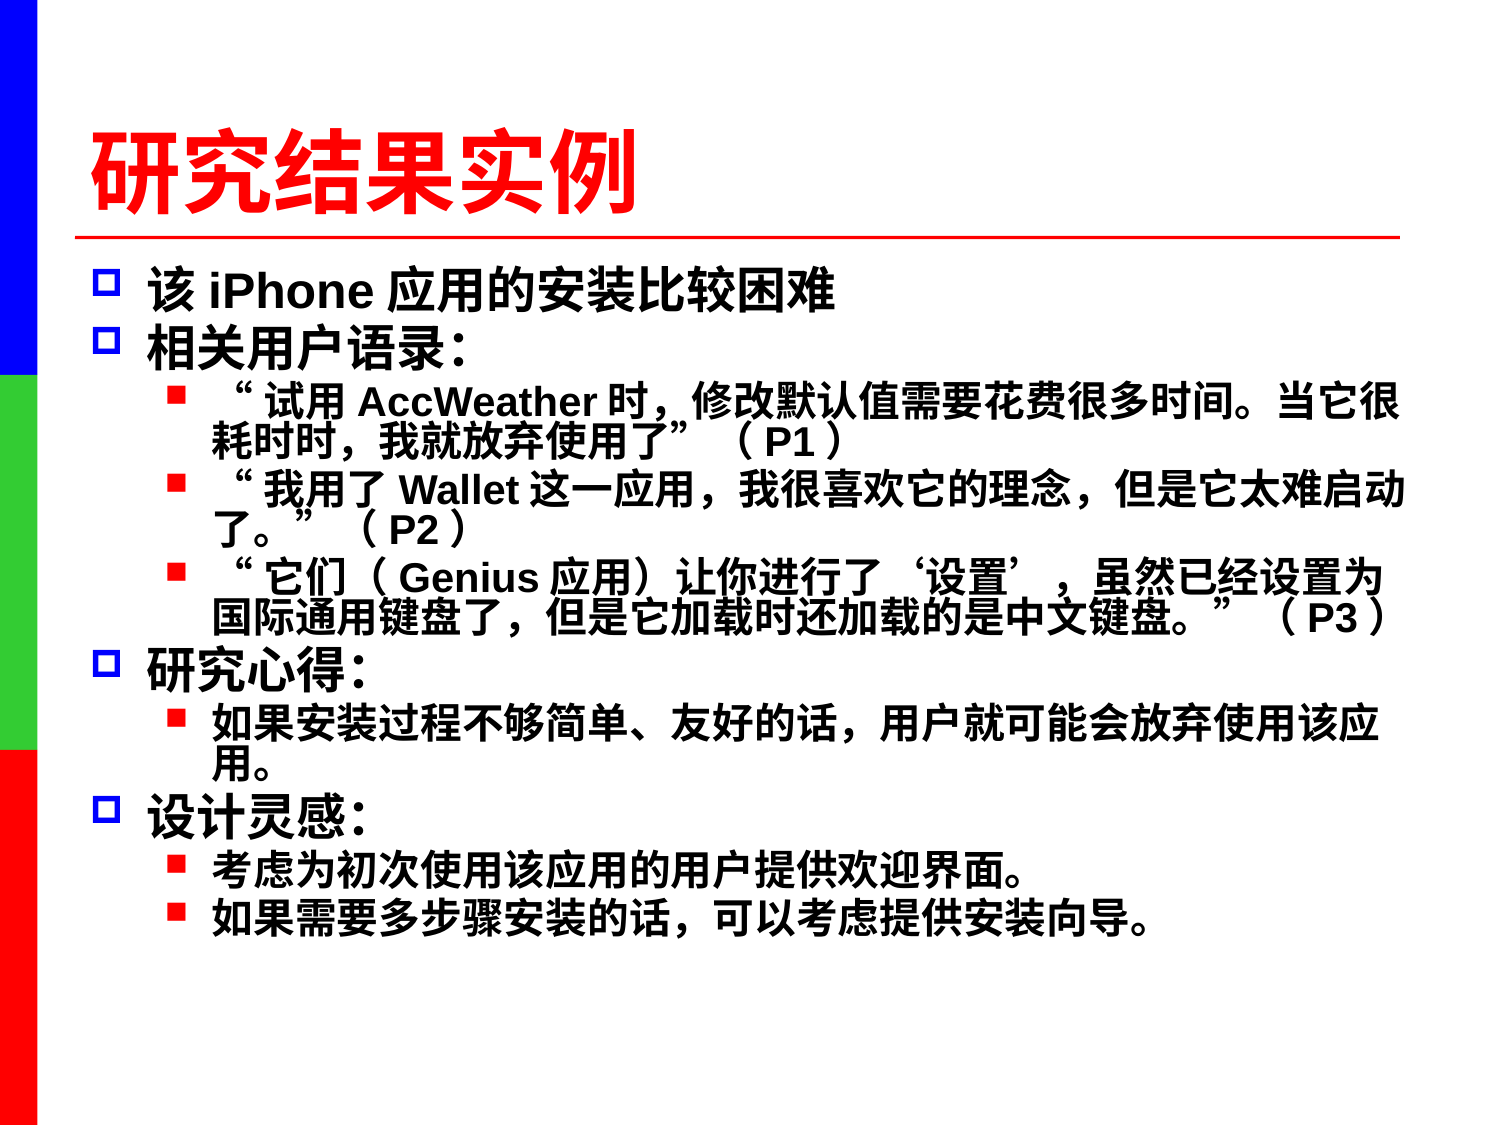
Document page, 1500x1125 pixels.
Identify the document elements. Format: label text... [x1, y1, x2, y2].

list 该iPhone应用的安装比较困难 相关用户语录： “试用AccWeather时，修改默认值需要花费很多时间。当它很耗时时，我就放弃使用了”（P1） “我用了Wallet这一应用，我很喜欢它的理念，但是它太难启动了。”（P2） “它们（Genius应用）让你进行了‘设置’，虽然已经设置为国际通用键盘了，但是它加载时还加载的是中文键盘。”（P3） 研究心得： 如果安装过程不够简单、友好的话，用户就可能会放弃使用该应用。 设计灵感： 考虑为初次使用该应用的用户提供欢迎界面。 如果需要多步骤安装的话，可以考虑提供安装向导。 [74, 262, 1426, 1006]
title 研究结果实例 [74, 45, 1426, 233]
